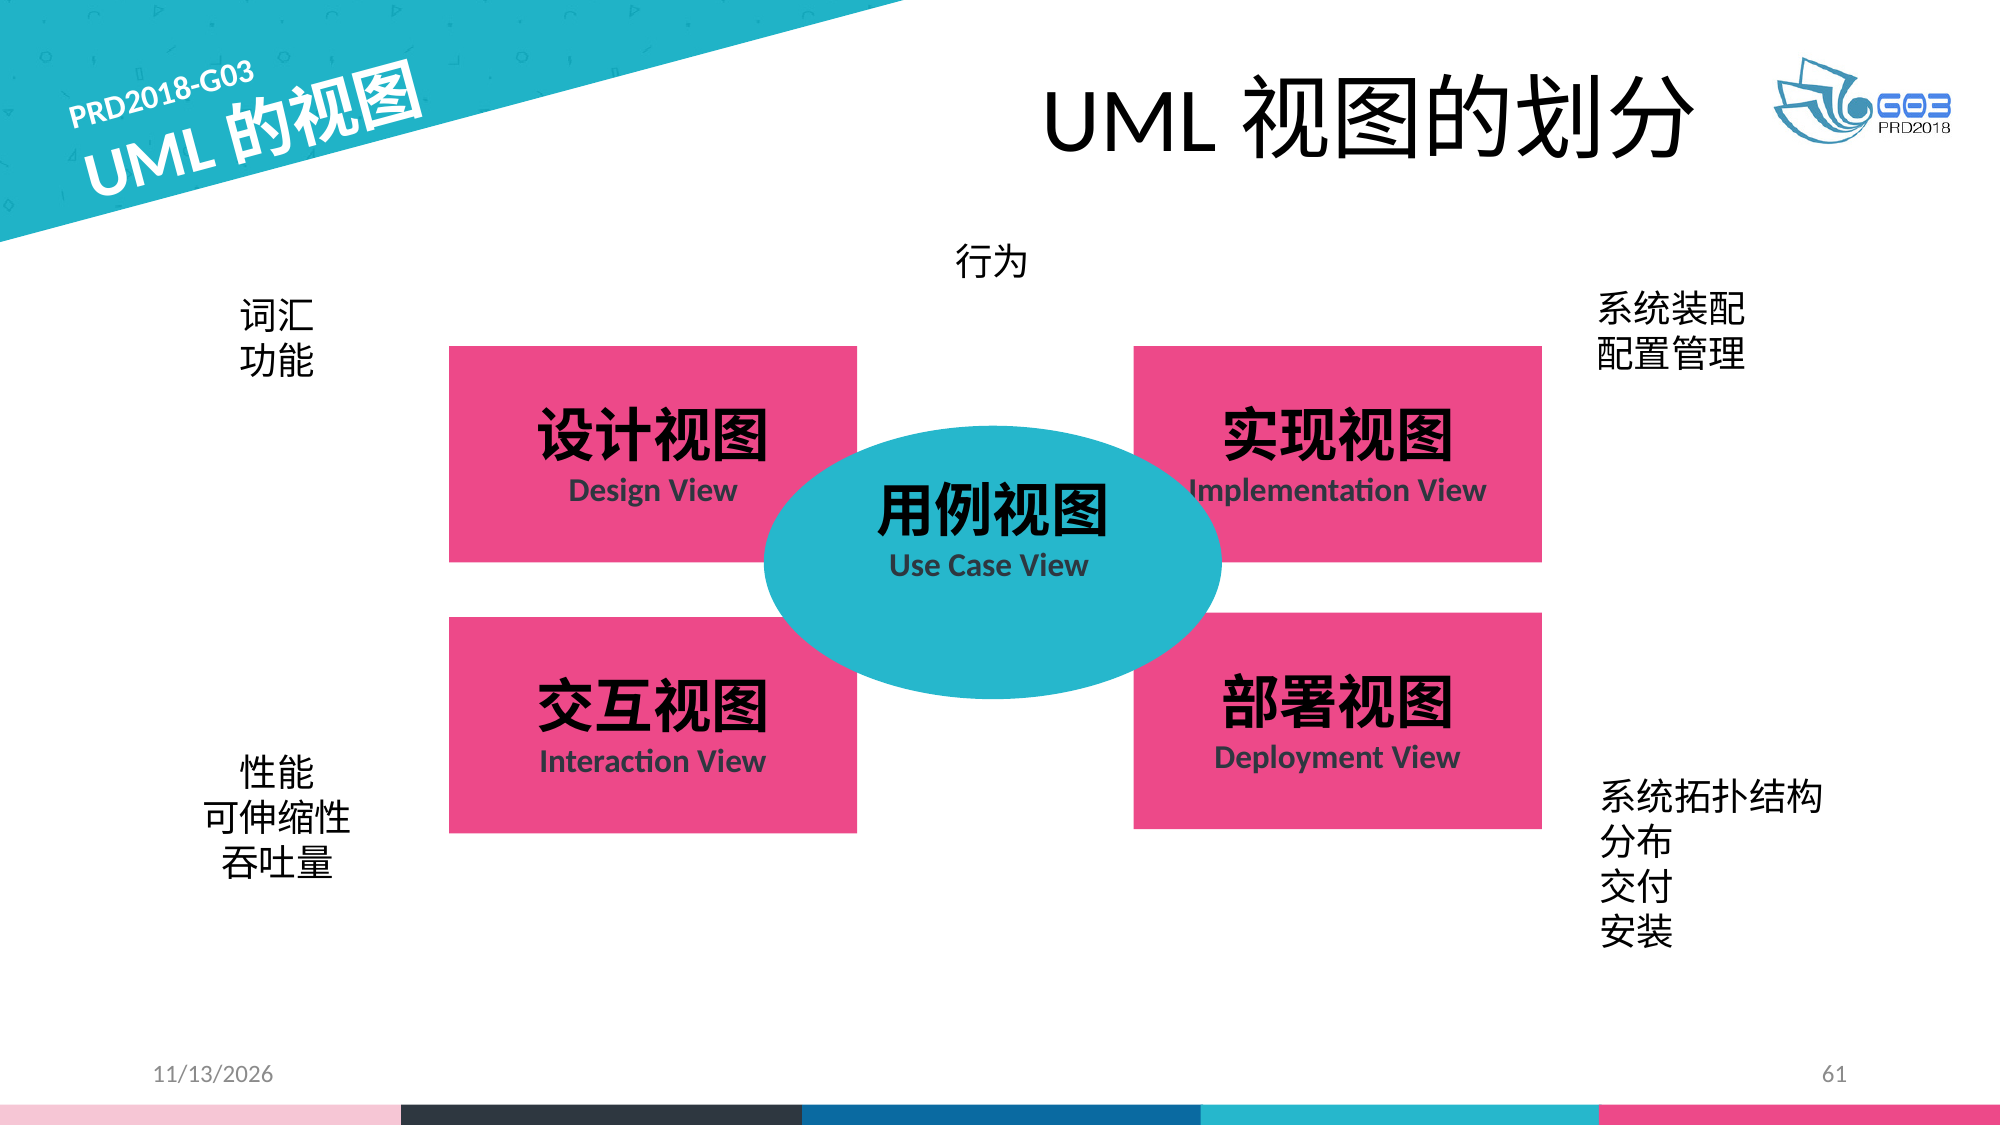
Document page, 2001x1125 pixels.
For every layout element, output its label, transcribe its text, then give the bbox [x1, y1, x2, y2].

text_box 适用对象 设计人员 开发人员 [1542, 645, 1819, 798]
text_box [0, 1104, 2000, 1125]
text_box 设计视图 Design View [449, 346, 858, 563]
text_box 系统装配 配置管理 [1530, 249, 1812, 441]
text_box 行为 [852, 202, 1134, 393]
text_box UML视图的划分 [1027, 52, 1714, 177]
picture [1758, 2, 1967, 210]
text_box 系统拓扑结构 分布 交付 安装 [1530, 737, 1899, 928]
text_box 实现视图 Implementation View [1133, 346, 1542, 563]
text_box 部署视图 Deployment View [1133, 612, 1542, 830]
text_box [413, 0, 904, 123]
text_box PRD2018-G03 UML的视图 [48, 0, 446, 224]
text_box 词汇 功能 [136, 256, 418, 448]
text_box 交互视图 Interaction View [449, 617, 858, 834]
text_box 用例视图 Use Case View [763, 425, 1222, 700]
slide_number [137, 1042, 588, 1103]
text_box [0, 0, 391, 243]
slide_number 61 [1412, 1042, 1863, 1103]
text_box 性能 可伸缩性 吞吐量 [136, 713, 418, 904]
